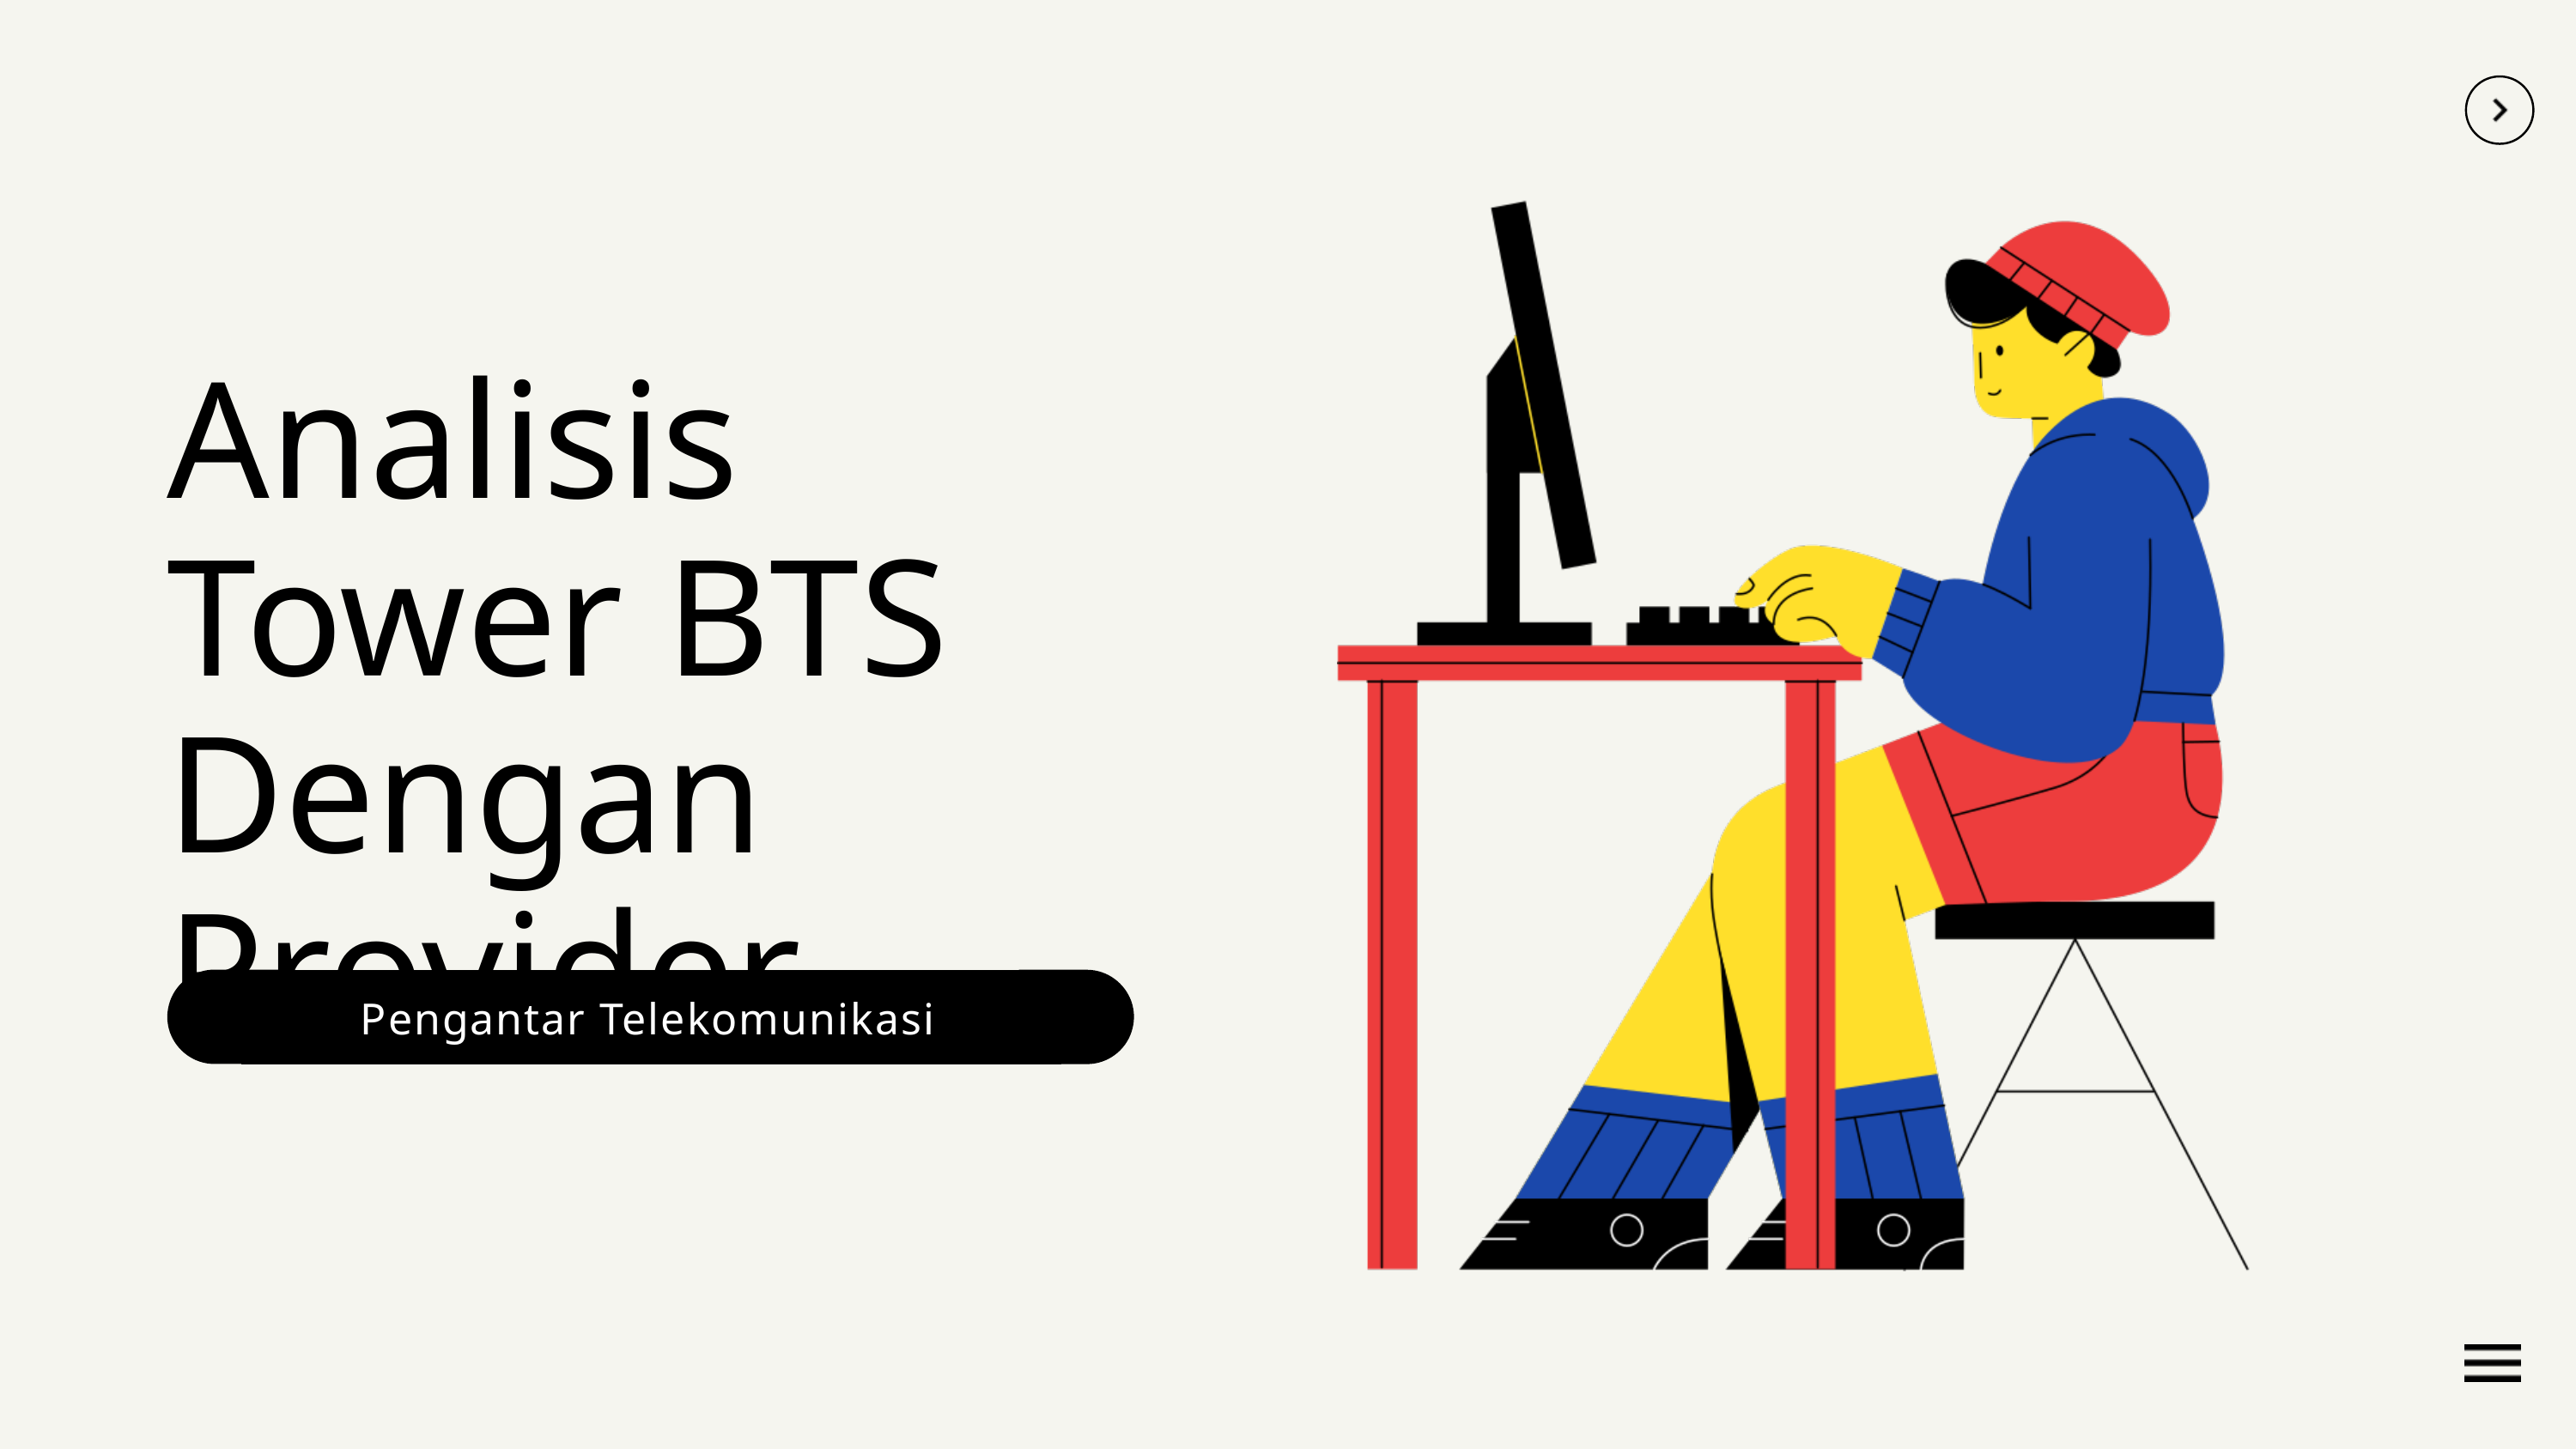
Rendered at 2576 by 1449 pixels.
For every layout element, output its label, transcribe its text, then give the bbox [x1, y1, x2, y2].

picture [1337, 177, 2291, 1271]
text_box Analisis Tower BTS Dengan Provider [167, 353, 1175, 1063]
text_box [167, 969, 1134, 1064]
picture [2464, 1344, 2521, 1383]
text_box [2464, 75, 2535, 145]
